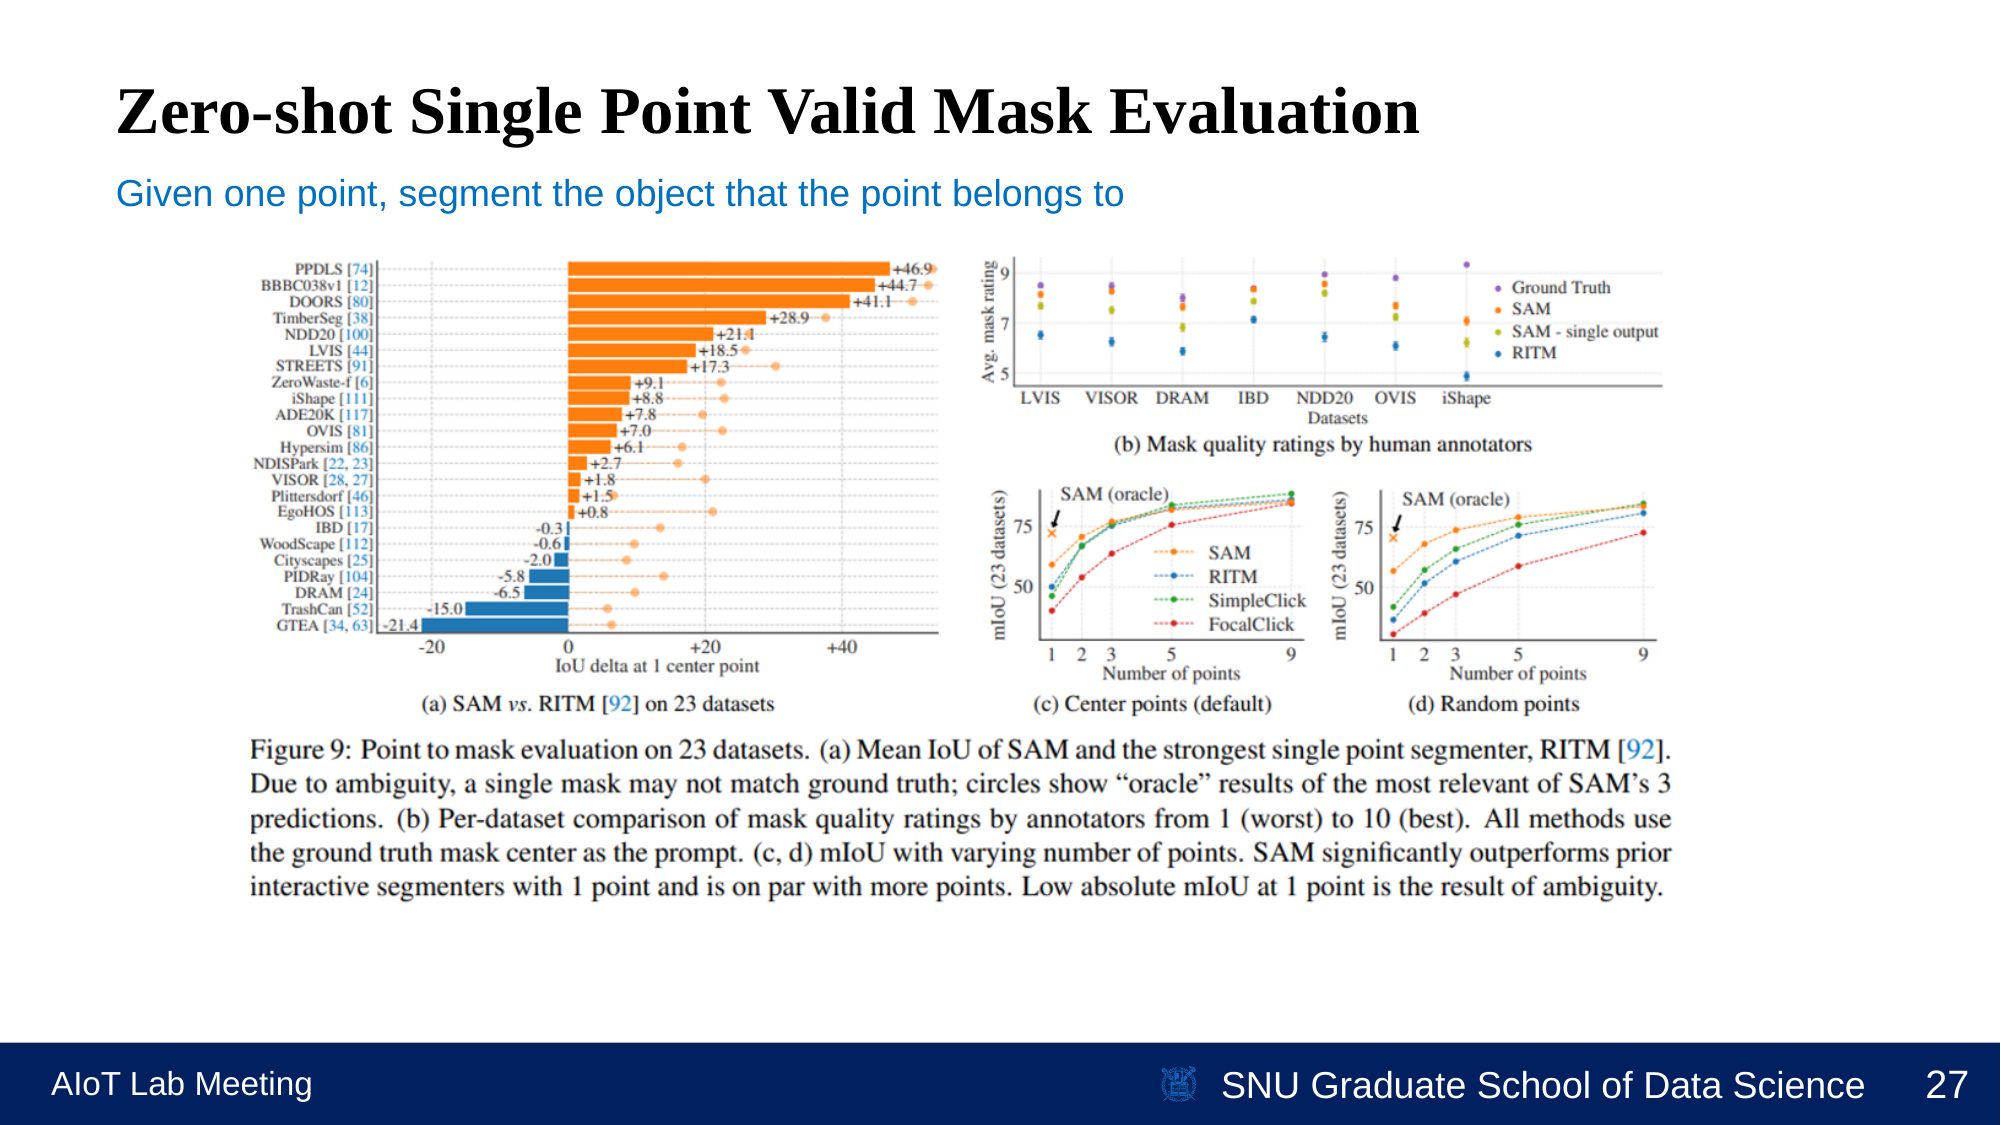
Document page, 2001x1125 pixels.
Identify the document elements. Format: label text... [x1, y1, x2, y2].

picture [1161, 1063, 1197, 1105]
title Zero-shot Single Point Valid Mask Evaluation [100, 39, 1826, 184]
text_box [20, 1054, 517, 1125]
picture [251, 254, 1676, 905]
text_box Given one point, segment the object that the point belongs to [100, 161, 1281, 222]
